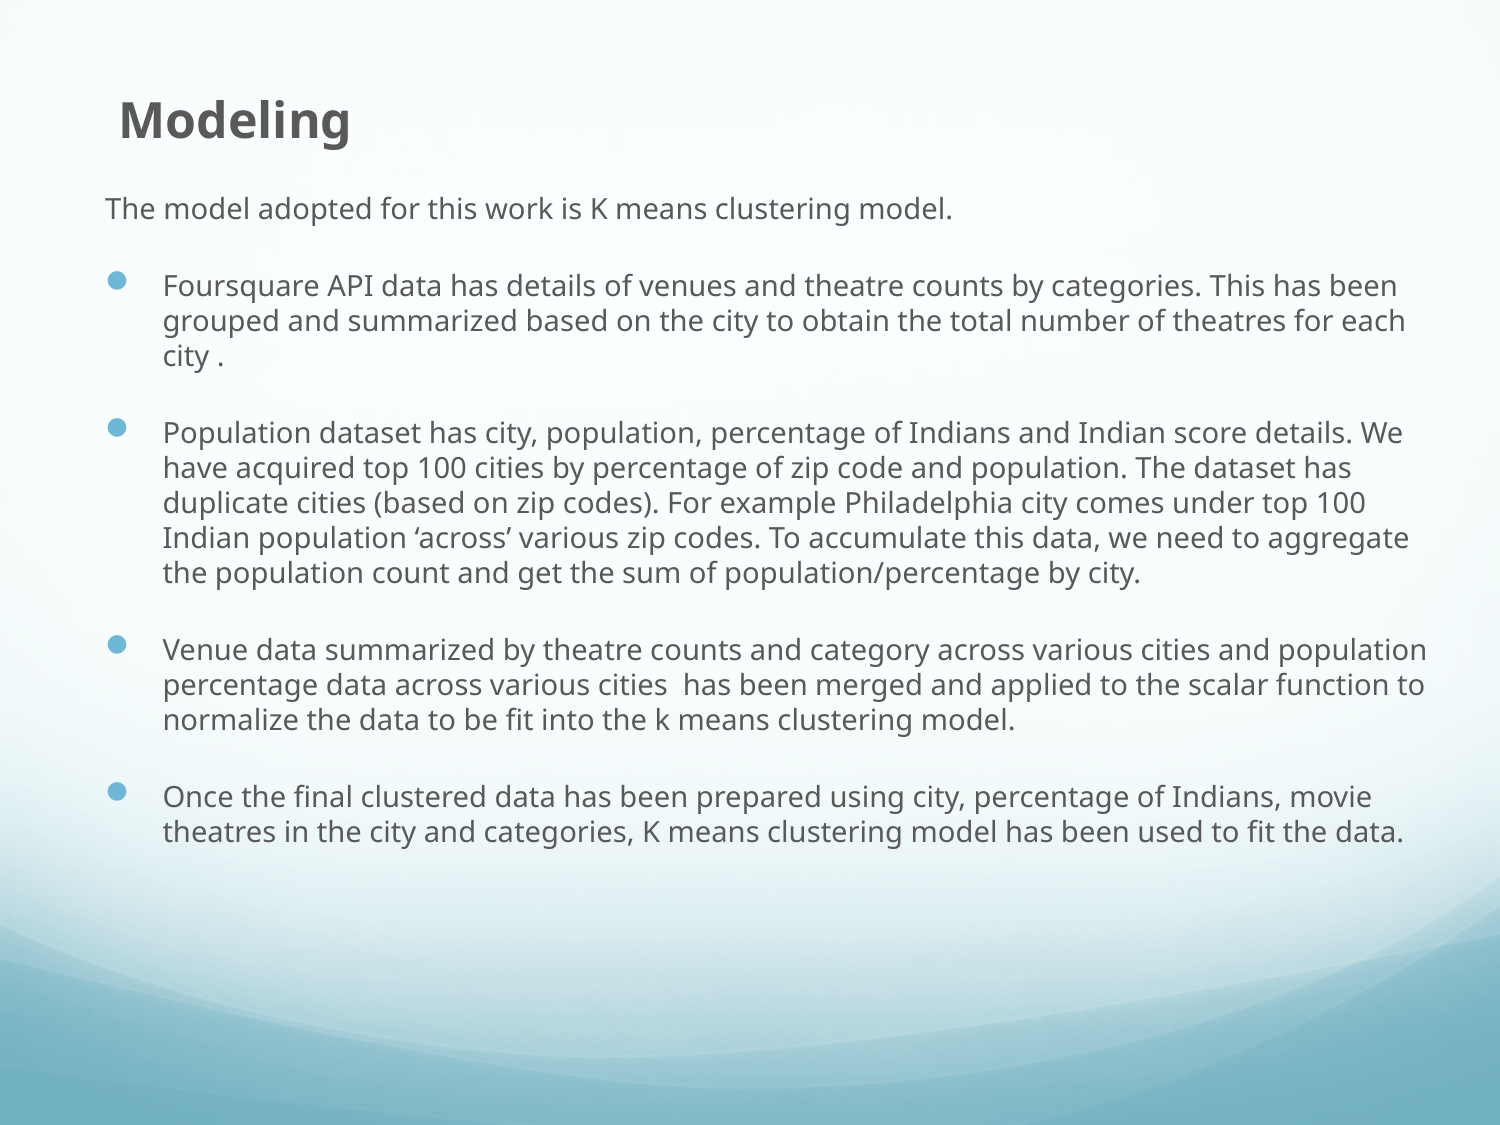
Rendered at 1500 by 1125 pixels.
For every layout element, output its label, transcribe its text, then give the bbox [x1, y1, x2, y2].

list Modeling The model adopted for this work is K means clustering model. Foursquare API data has details of venues and theatre counts by categories. This has been grouped and summarized based on the city to obtain the total number of theatres for each city . Population dataset has city, population, percentage of Indians and Indian score details. We have acquired top 100 cities by percentage of zip code and population. The dataset has duplicate cities (based on zip codes). For example Philadelphia city comes under top 100 Indian population ‘across’ various zip codes. To accumulate this data, we need to aggregate the population count and get the sum of population/percentage by city. Venue data summarized by theatre counts and category across various cities and population percentage data across various cities has been merged and applied to the scalar function to normalize the data to be fit into the k means clustering model. Once the final clustered data has been prepared using city, percentage of Indians, movie theatres in the city and categories, K means clustering model has been used to fit the data. [90, 81, 1460, 1047]
